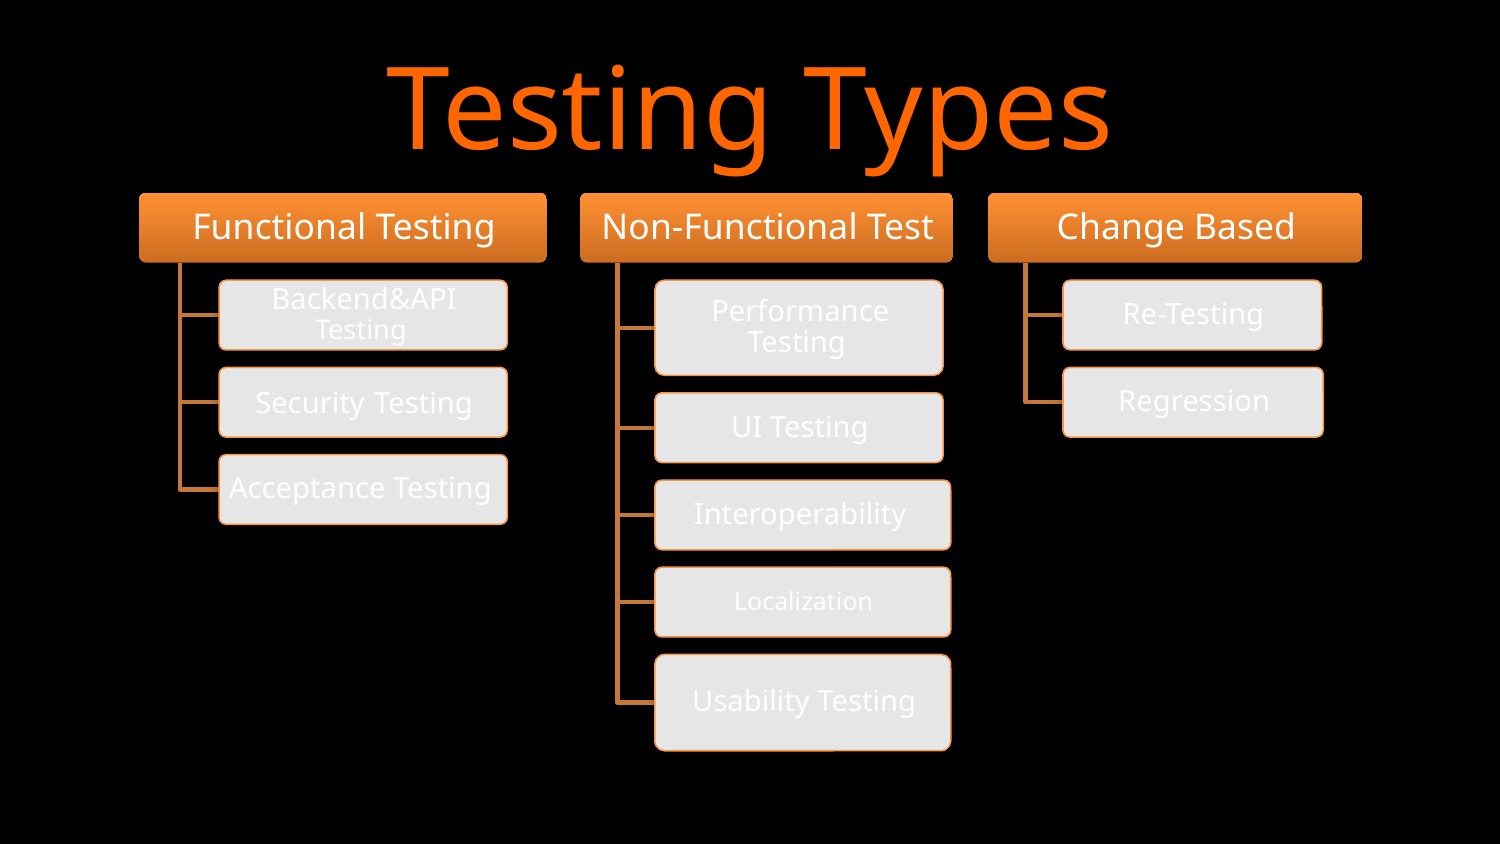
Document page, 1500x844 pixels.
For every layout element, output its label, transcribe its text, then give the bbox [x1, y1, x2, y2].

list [137, 171, 1363, 772]
title Testing Types [75, 33, 1425, 175]
